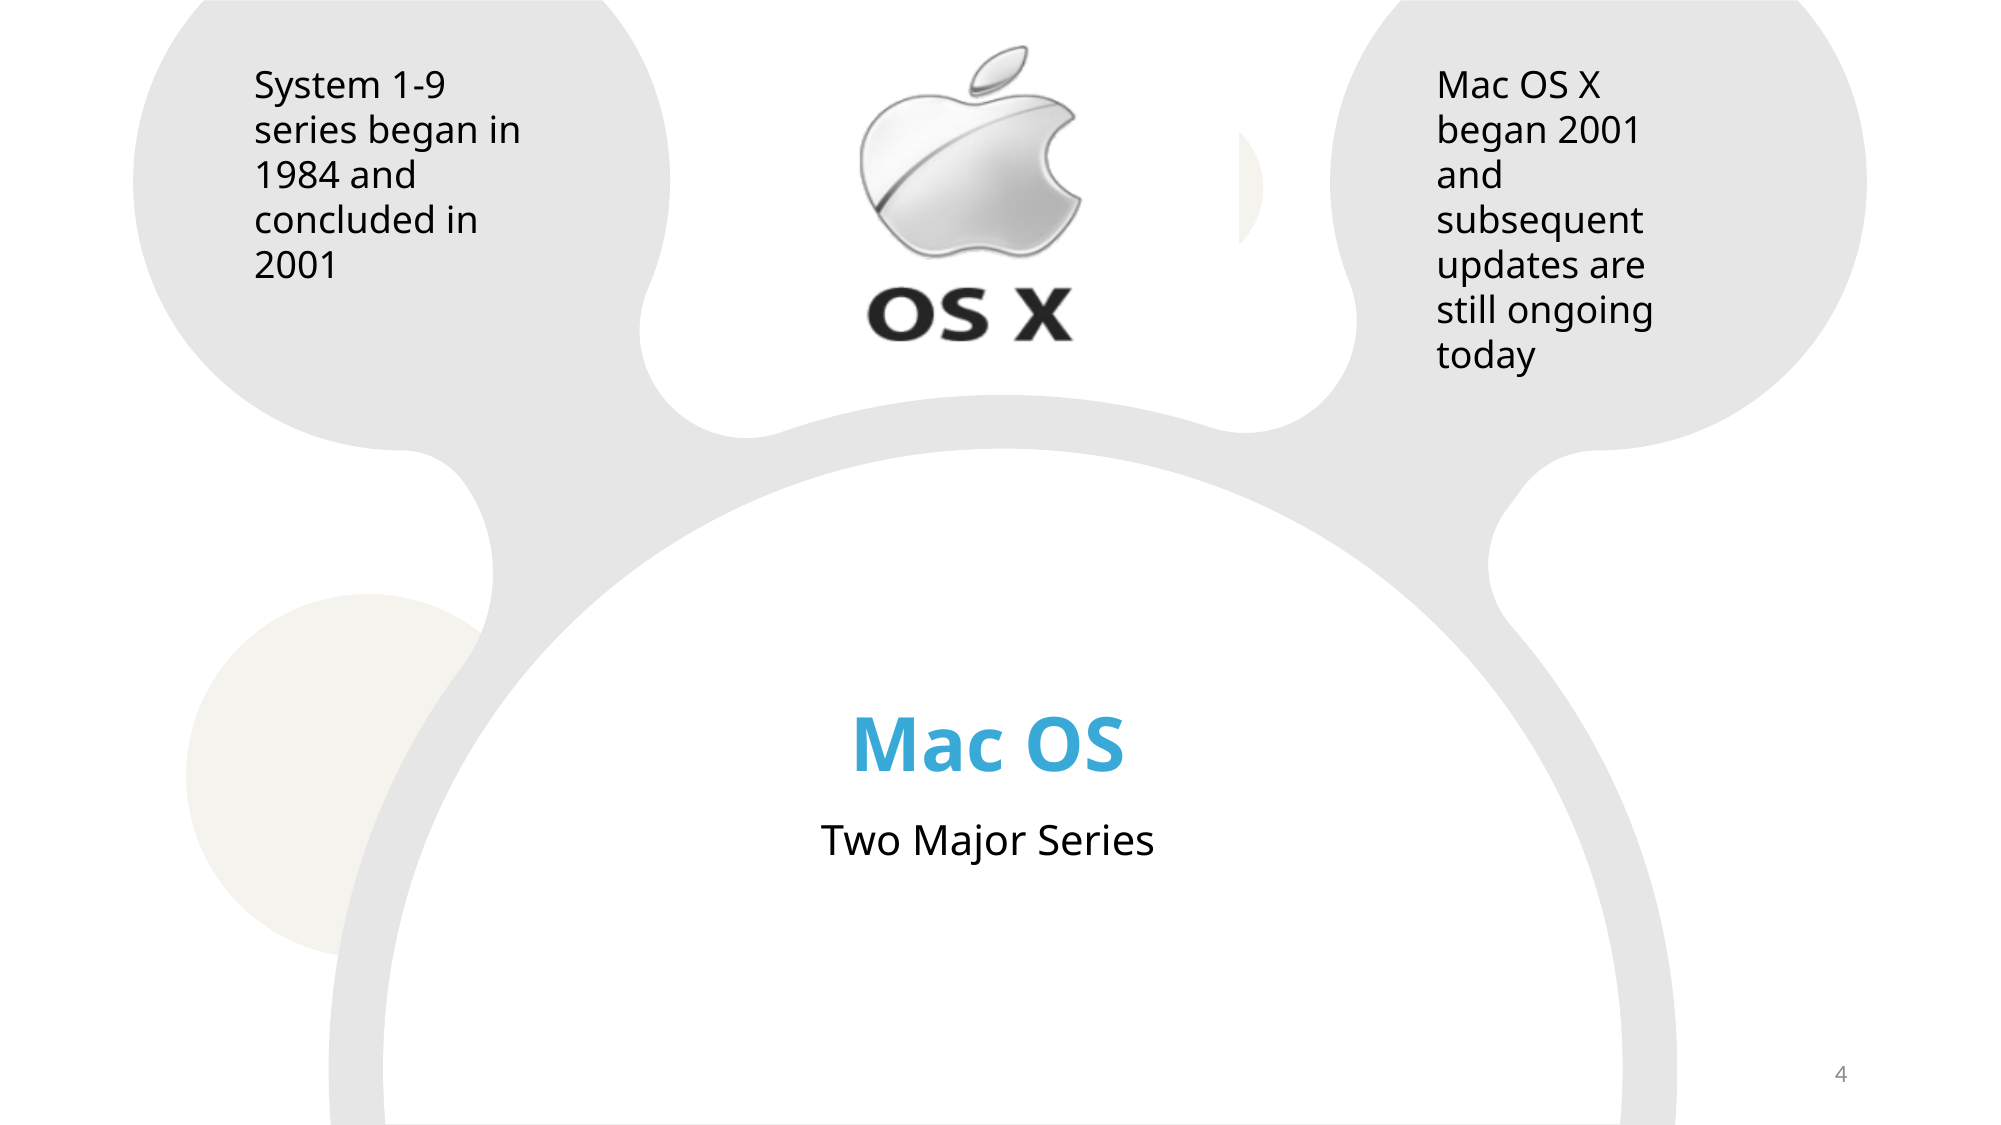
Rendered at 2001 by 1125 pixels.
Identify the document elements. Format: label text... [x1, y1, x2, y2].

title Mac OS [489, 571, 1487, 796]
text_box Mac OS X began 2001 and subsequent updates are still ongoing today [1421, 53, 1731, 429]
text_box System 1-9 series began in 1984 and concluded in 2001 [239, 53, 555, 339]
picture [684, 13, 1239, 383]
slide_number 4 [1697, 1042, 1863, 1103]
list Two Major Series [554, 812, 1422, 993]
